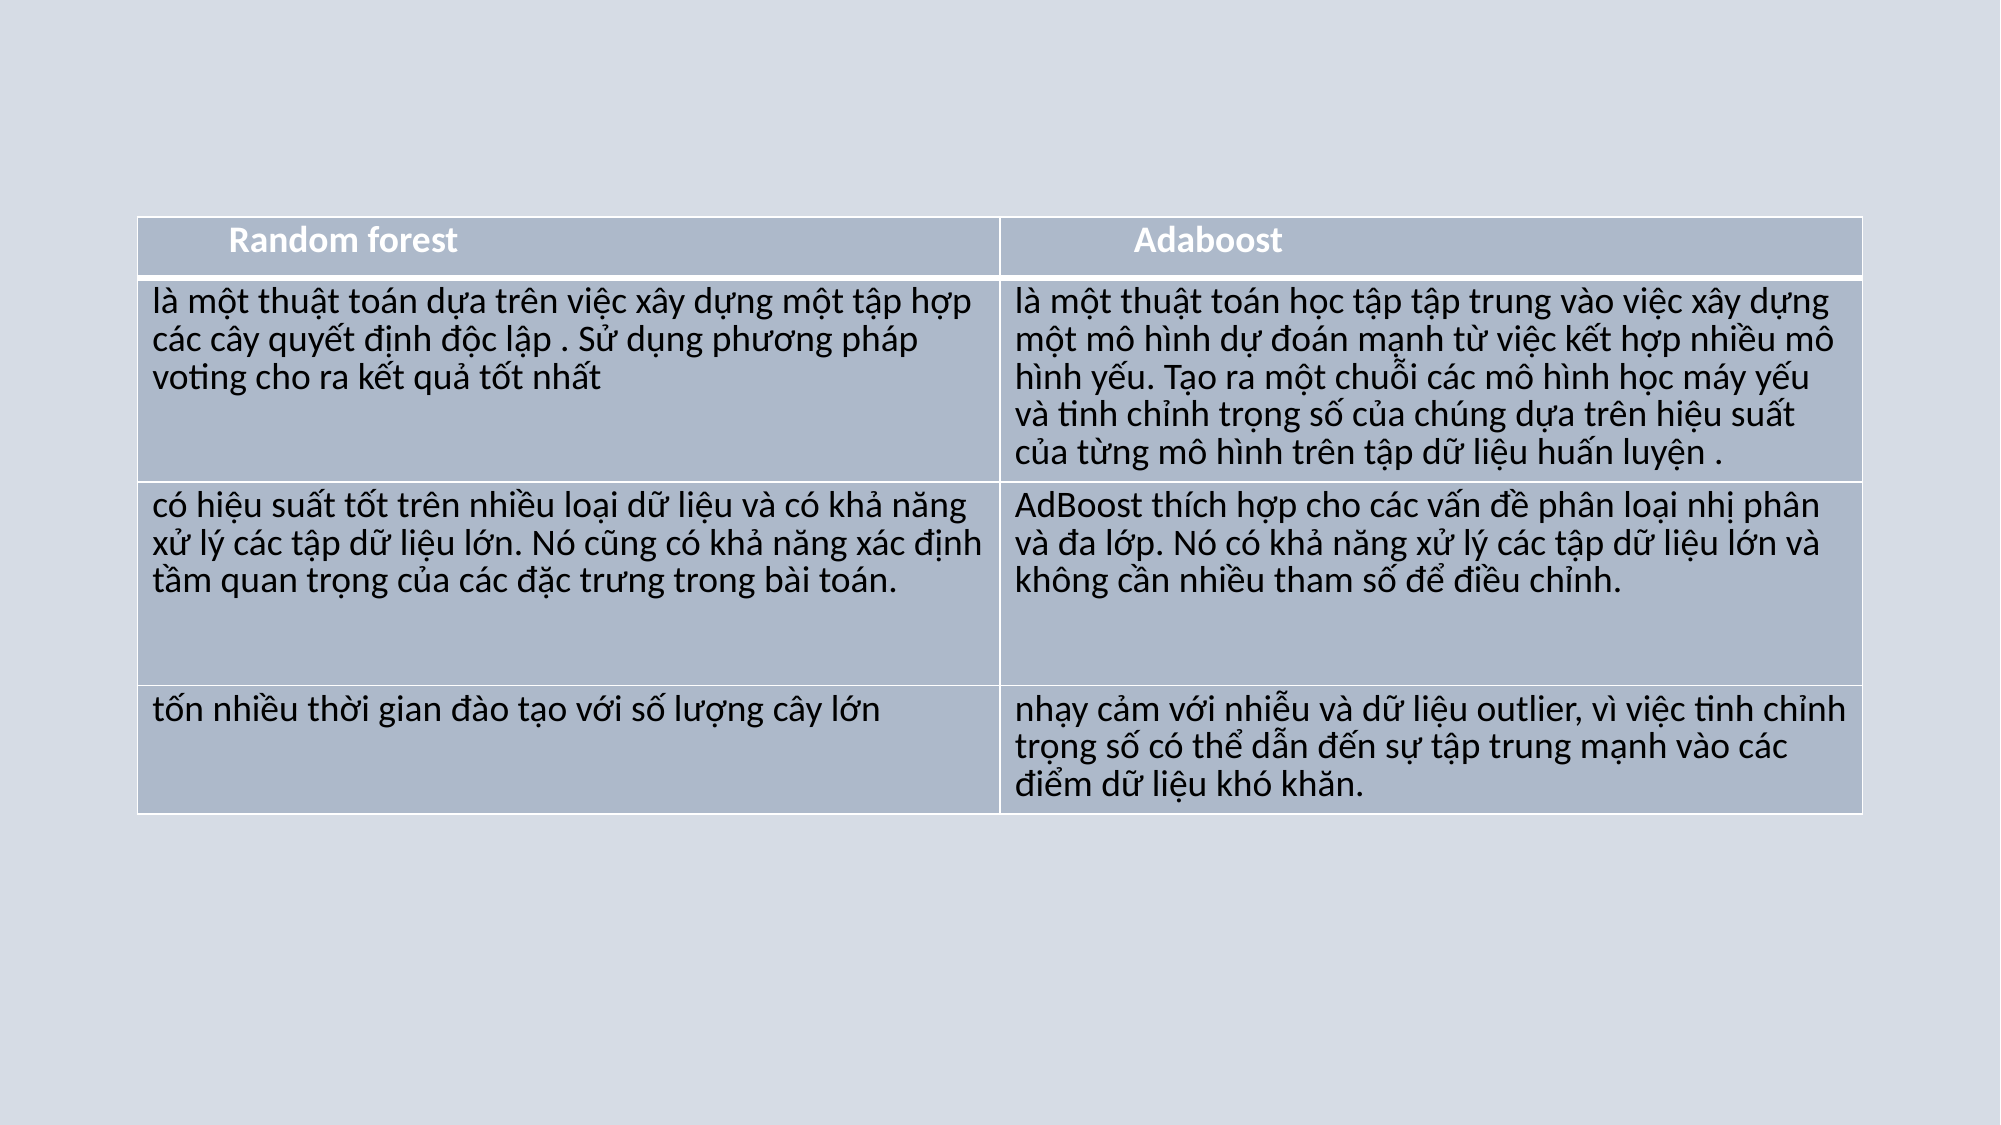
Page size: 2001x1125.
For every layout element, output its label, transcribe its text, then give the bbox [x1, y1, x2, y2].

table_header Adaboost [1001, 218, 1862, 275]
table_cell là một thuật toán dựa trên việc xây dựng một tập hợp các cây quyết định độc lập . Sử dụng phương pháp voting cho ra kết quả tốt nhất [138, 281, 999, 481]
table_header Random forest [138, 218, 999, 275]
table_cell nhạy cảm với nhiễu và dữ liệu outlier, vì việc tinh chỉnh trọng số có thể dẫn đến sự tập trung mạnh vào các điểm dữ liệu khó khăn. [1001, 686, 1862, 813]
table_cell là một thuật toán học tập tập trung vào việc xây dựng một mô hình dự đoán mạnh từ việc kết hợp nhiều mô hình yếu. Tạo ra một chuỗi các mô hình học máy yếu và tinh chỉnh trọng số của chúng dựa trên hiệu suất của từng mô hình trên tập dữ liệu huấn luyện . [1001, 281, 1862, 481]
table_cell tốn nhiều thời gian đào tạo với số lượng cây lớn [138, 686, 999, 813]
table_cell AdBoost thích hợp cho các vấn đề phân loại nhị phân và đa lớp. Nó có khả năng xử lý các tập dữ liệu lớn và không cần nhiều tham số để điều chỉnh. [1001, 483, 1862, 685]
table_cell có hiệu suất tốt trên nhiều loại dữ liệu và có khả năng xử lý các tập dữ liệu lớn. Nó cũng có khả năng xác định tầm quan trọng của các đặc trưng trong bài toán. [138, 483, 999, 685]
